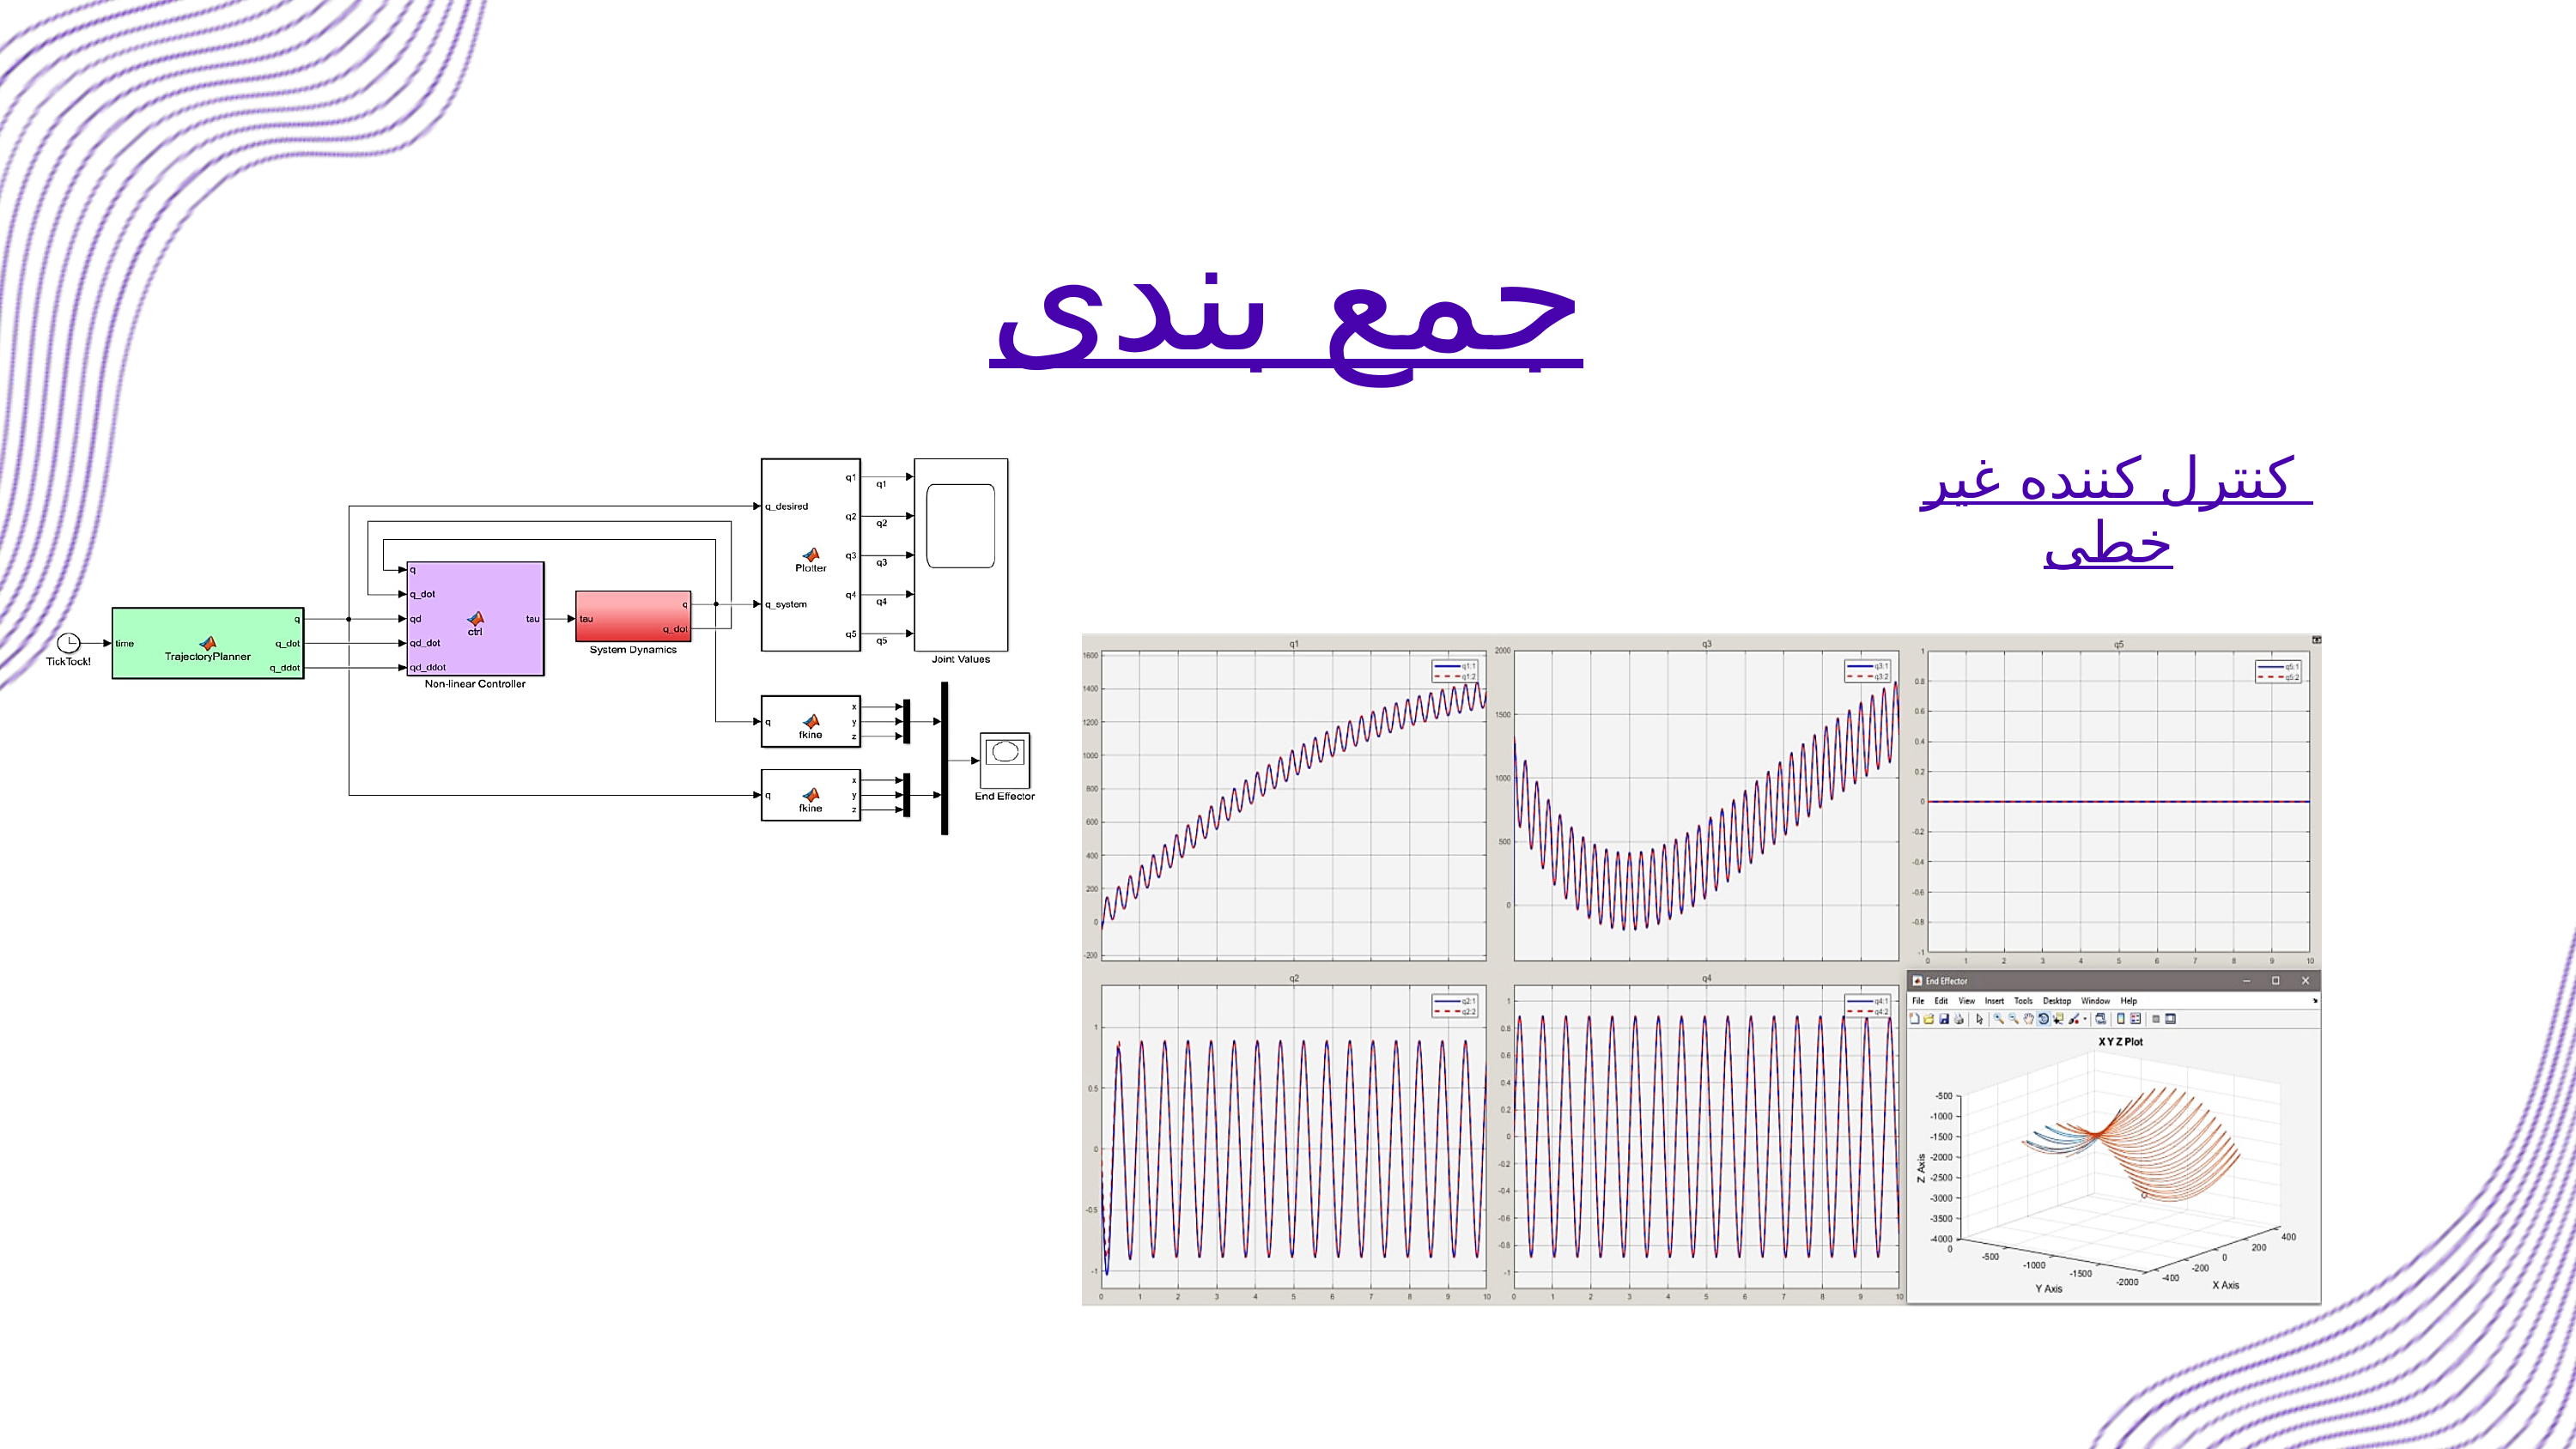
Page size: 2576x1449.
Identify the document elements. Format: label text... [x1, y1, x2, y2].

picture [0, 0, 1309, 854]
picture [1082, 634, 2576, 1449]
text_box جمع بندی [574, 208, 2002, 382]
text_box کنترل کننده غیر خطی [1899, 445, 2318, 574]
